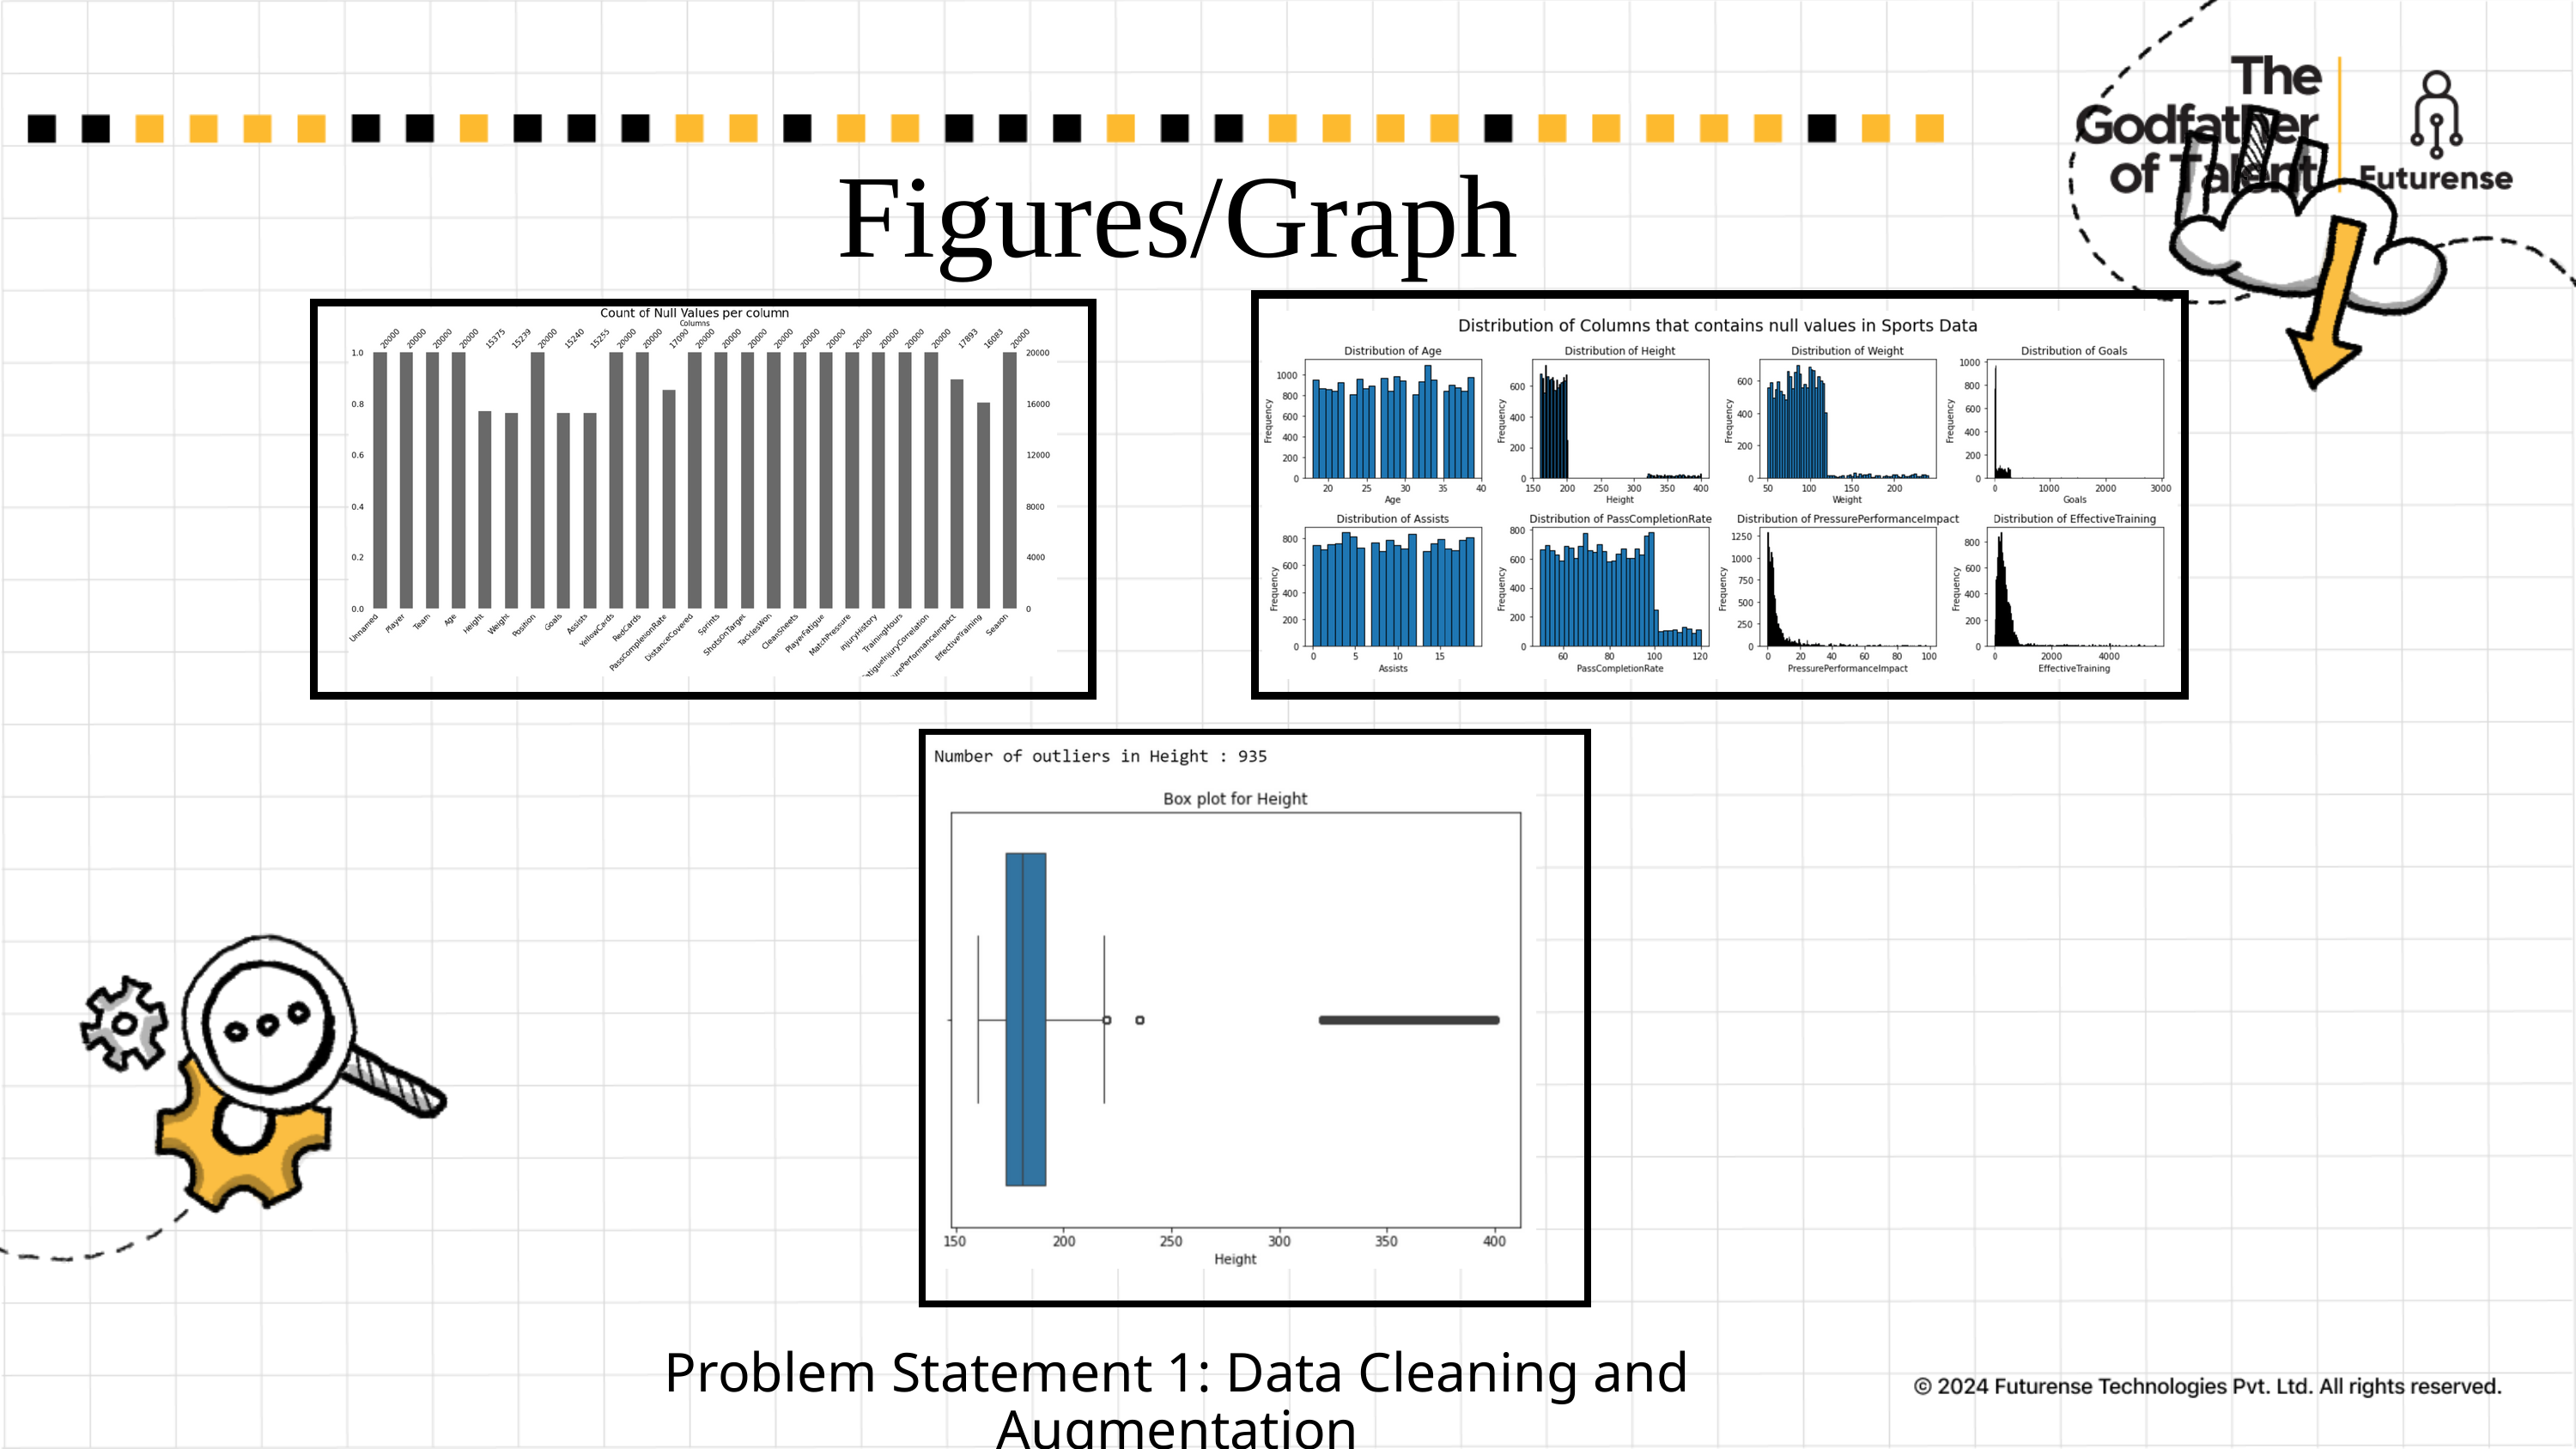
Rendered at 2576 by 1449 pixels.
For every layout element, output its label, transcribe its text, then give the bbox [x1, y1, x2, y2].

text_box [2068, 0, 2576, 392]
text_box [0, 932, 449, 1264]
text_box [313, 302, 1093, 696]
text_box [0, 0, 2576, 1449]
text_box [921, 731, 1589, 1304]
text_box Figures/Graph [396, 153, 1960, 281]
text_box Problem Statement 1: Data Cleaning and Augmentation [555, 1344, 1801, 1449]
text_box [1255, 294, 2186, 696]
